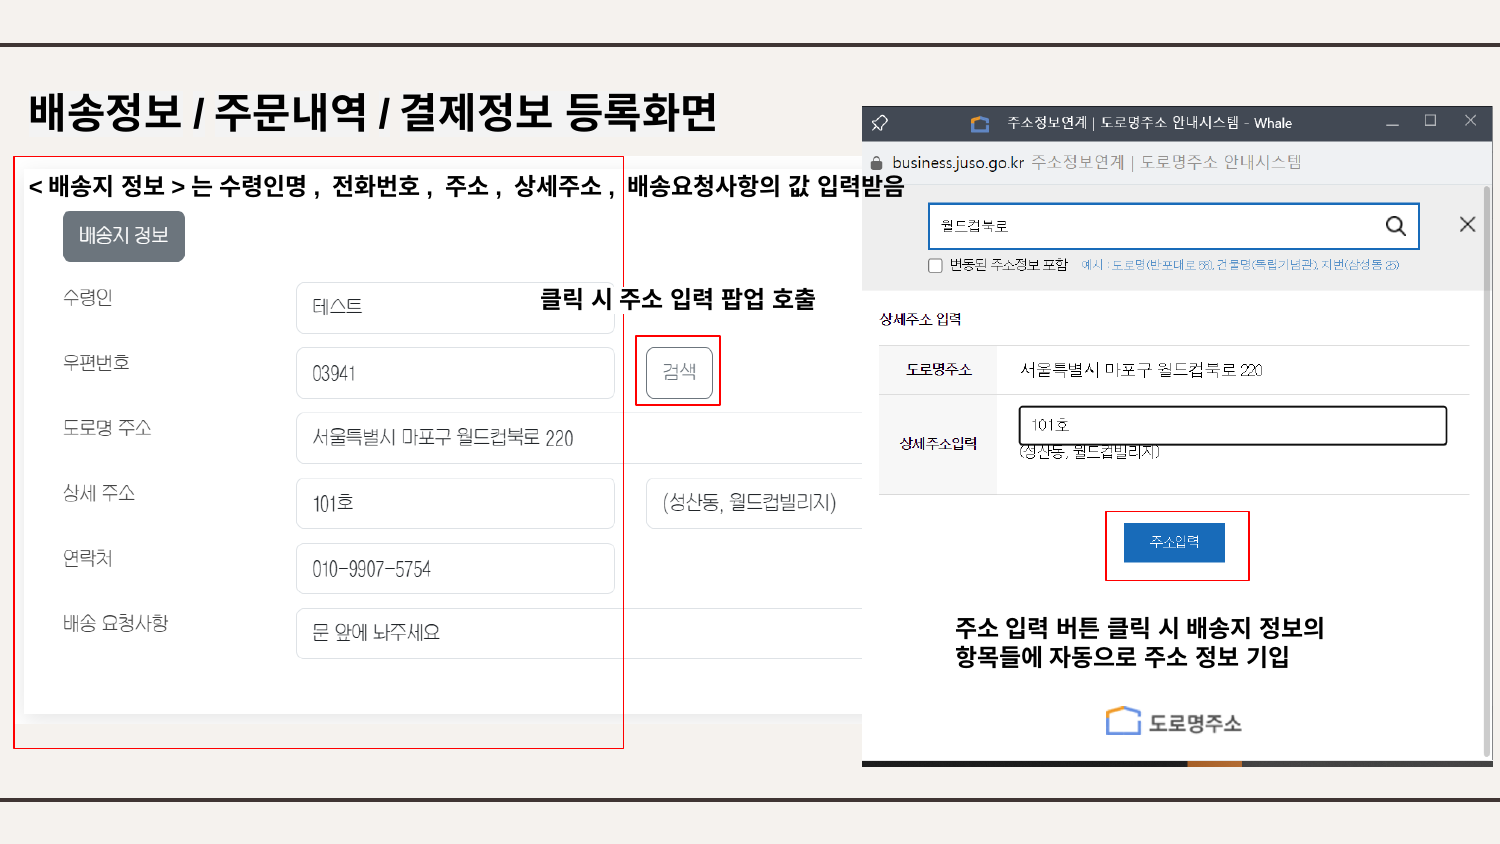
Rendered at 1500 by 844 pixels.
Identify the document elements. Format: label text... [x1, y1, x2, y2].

text_box 배송정보/주문내역/결제정보 등록화면 [14, 71, 821, 133]
picture [13, 105, 1493, 767]
text_box [14, 733, 624, 749]
